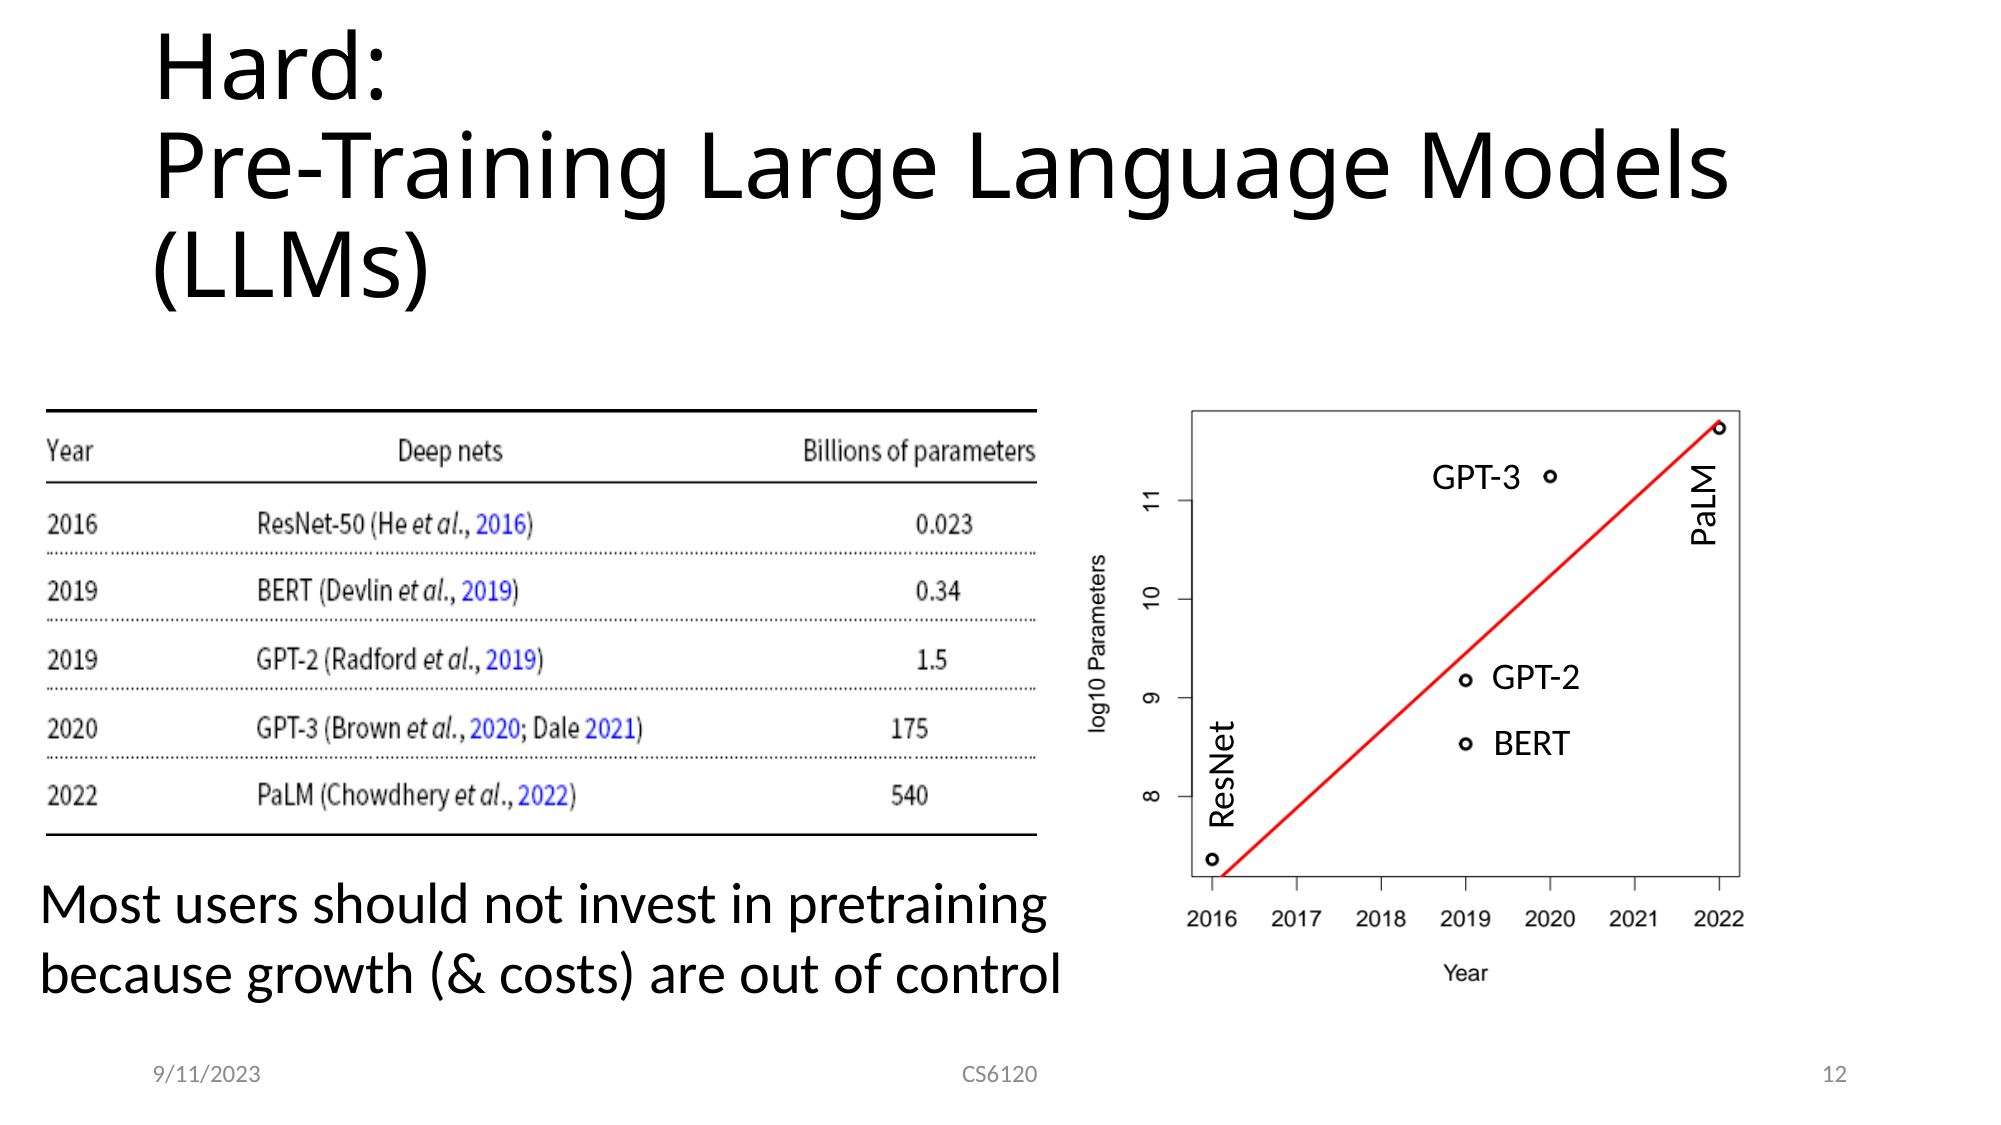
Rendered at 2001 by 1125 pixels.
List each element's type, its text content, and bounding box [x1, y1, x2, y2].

slide_number 12 [1412, 1042, 1863, 1103]
text_box Most users should not invest in pretraining because growth (& costs) are out of control [24, 858, 1080, 1013]
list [46, 409, 1037, 837]
footer CS6120 [662, 1042, 1338, 1103]
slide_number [137, 1042, 588, 1103]
title Hard: Pre-Training Large Language Models (LLMs) [137, 59, 1863, 278]
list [1080, 299, 1795, 1014]
